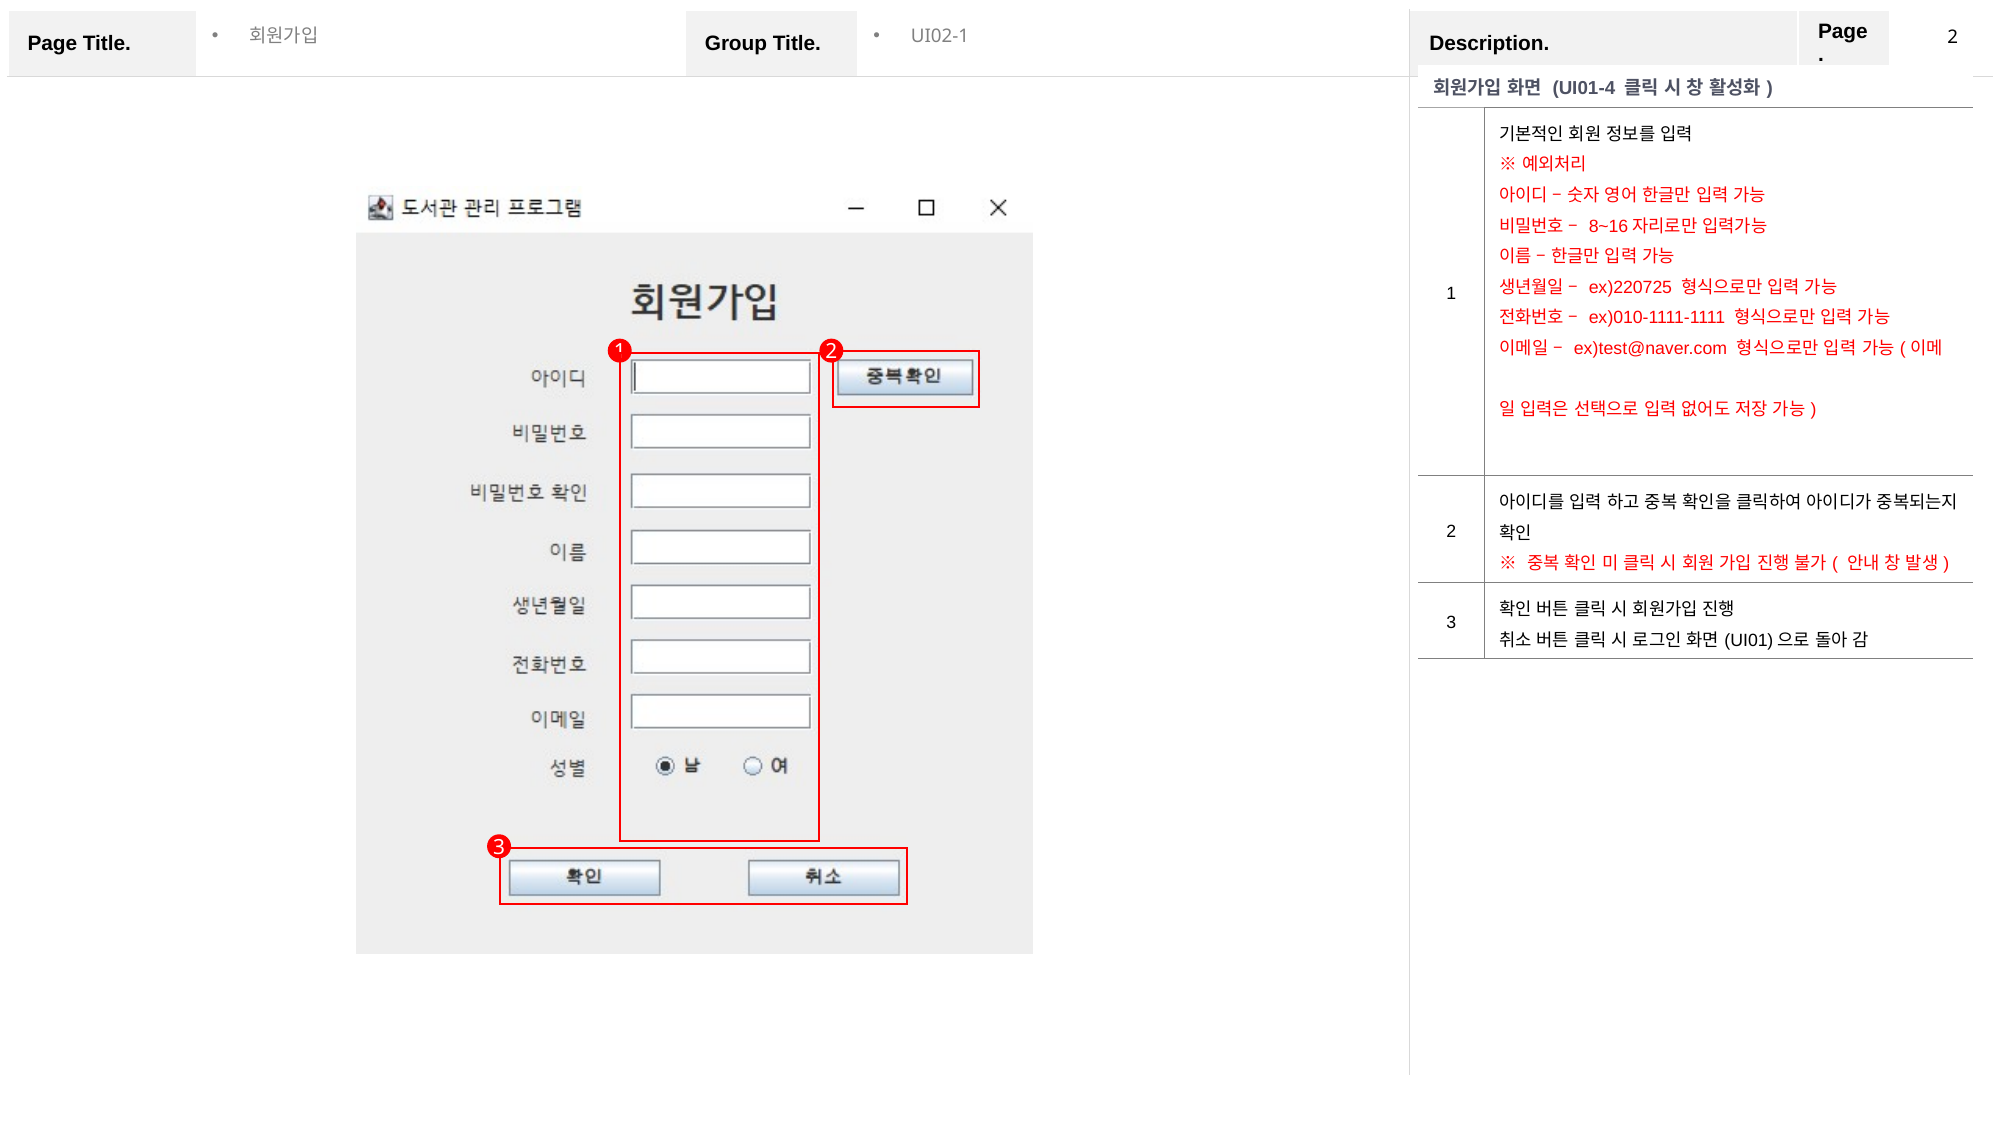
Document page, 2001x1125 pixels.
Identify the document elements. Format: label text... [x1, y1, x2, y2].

table_cell 아이디를 입력 하고 중복 확인을 클릭하여 아이디가 중복되는지 확인 ※ 중복 확인 미 클릭 시 회원 가입 진행 불가( 안내 창 발생) [1485, 476, 1973, 582]
table_cell 확인 버튼 클릭 시 회원가입 진행 취소 버튼 클릭 시 로그인 화면(UI01)으로 돌아 감 [1485, 583, 1973, 658]
list UI02-1 [858, 18, 1405, 55]
table_cell 기본적인 회원 정보를 입력 ※예외처리 아이디 – 숫자 영어 한글만 입력 가능 비밀번호 – 8~16자리로만 입력가능 이름 – 한글만 입력 가능 생년월일 – ex)220725 형식으로만 입력 가능 전화번호 – ex)010-1111-1111 형식으로만 입력 가능 이메일 – ex)test@naver.com 형식으로만 입력 가능(이메 일 입력은 선택으로 입력 없어도 저장 가능) [1485, 108, 1973, 475]
list 회원가입 [196, 18, 684, 55]
picture [356, 186, 1033, 954]
table_header 회원가입 화면 (UI01-4 클릭 시 창 활성화) [1418, 65, 1973, 107]
table_cell 1 [1418, 108, 1484, 475]
table_cell 3 [1418, 583, 1484, 658]
table_cell 2 [1418, 476, 1484, 582]
text_box 2 [1932, 17, 1973, 55]
